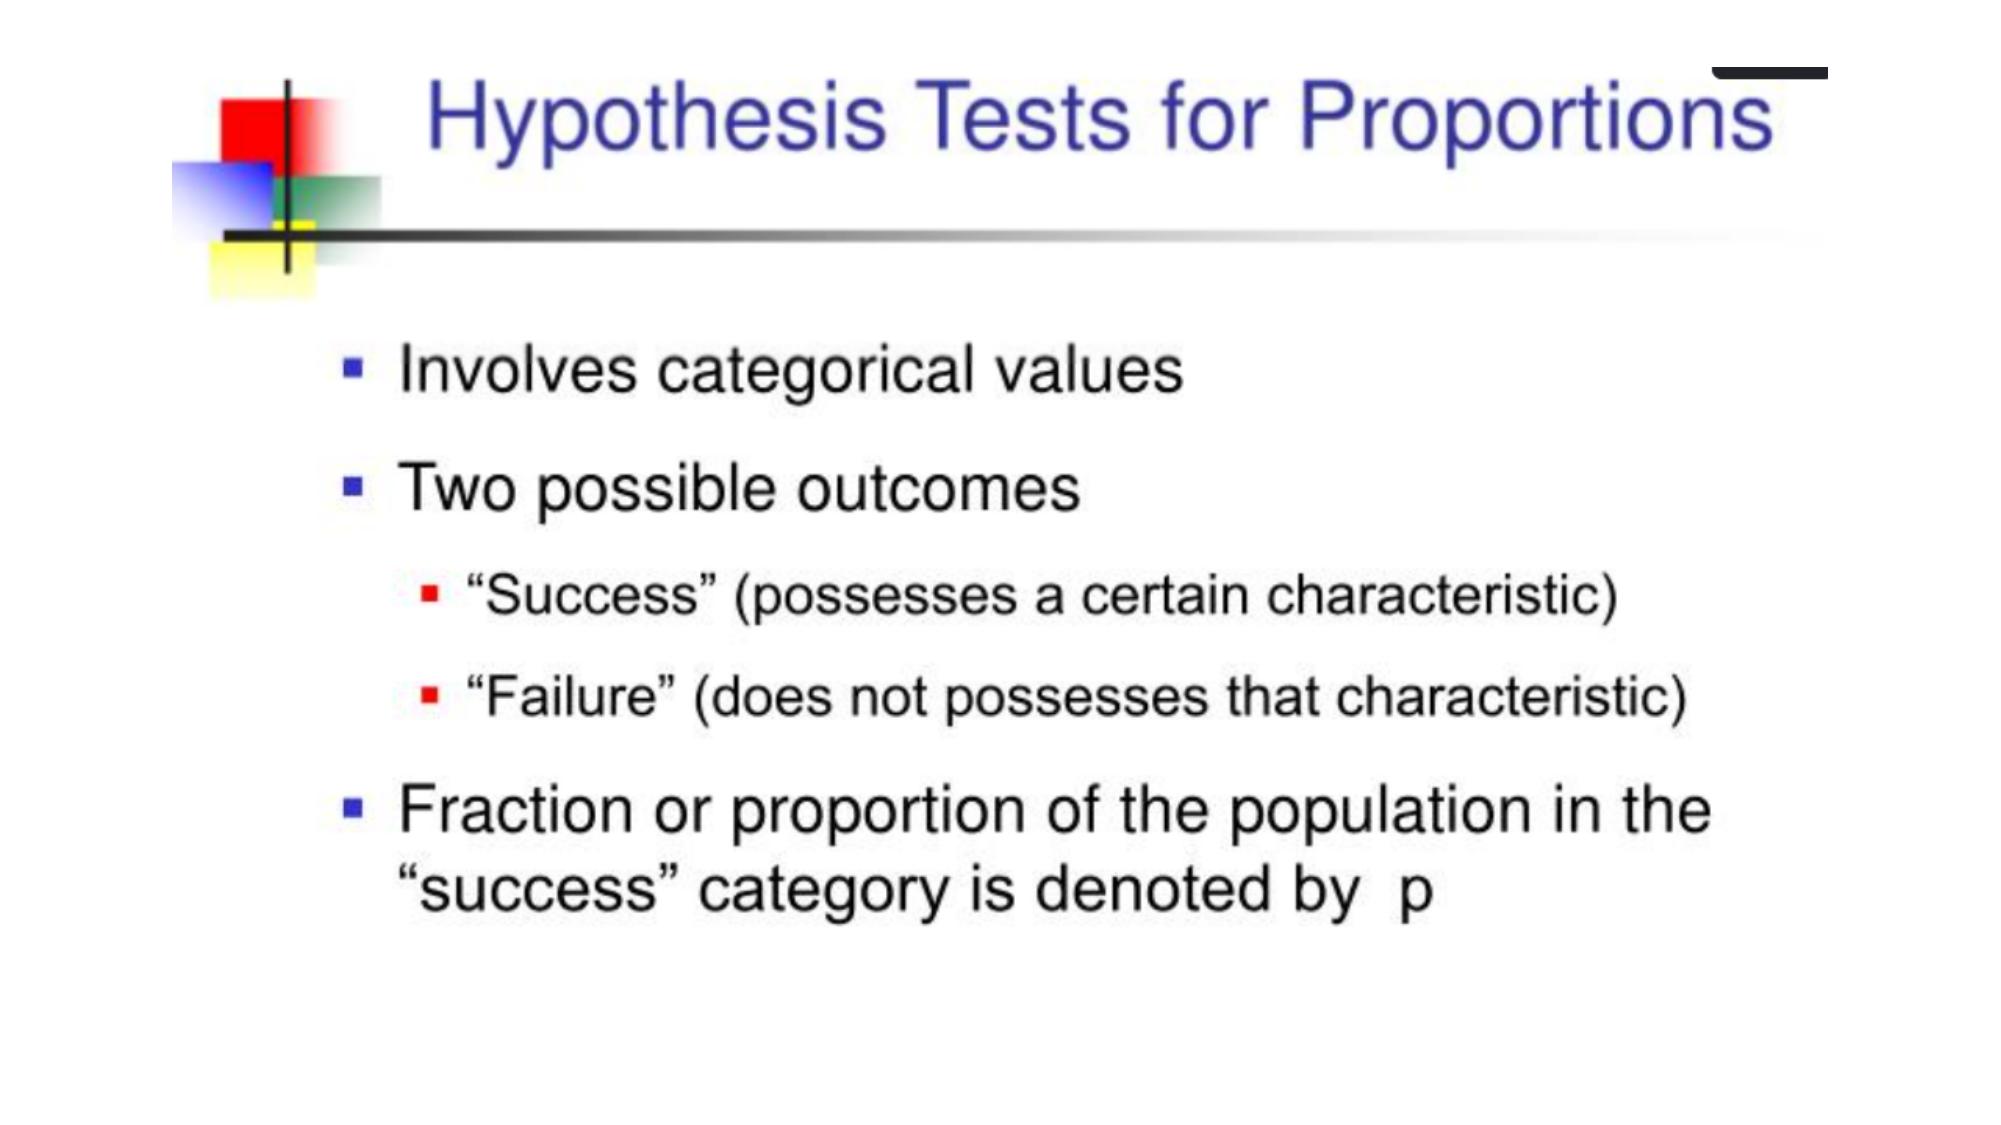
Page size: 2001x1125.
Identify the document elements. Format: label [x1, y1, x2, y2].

picture [172, 67, 1828, 1058]
